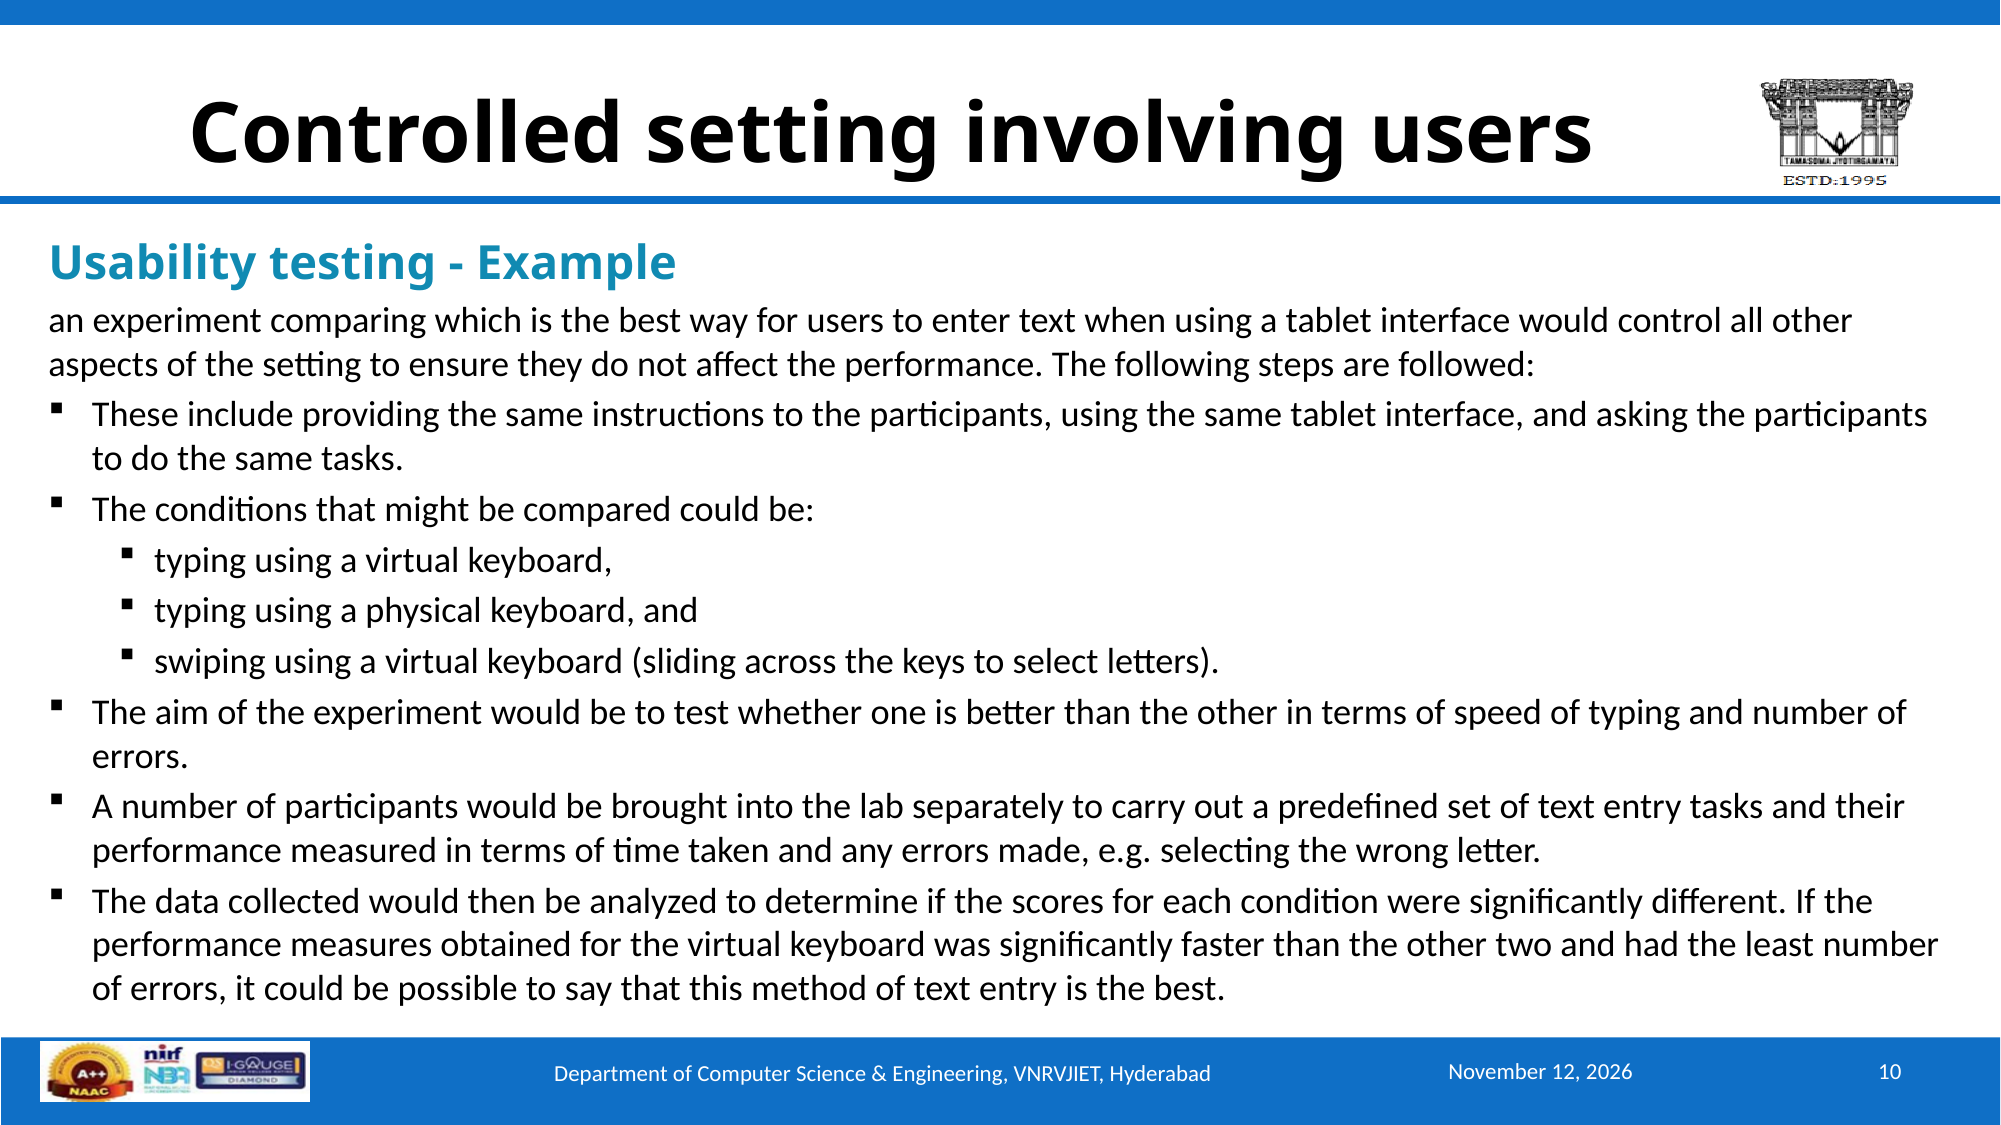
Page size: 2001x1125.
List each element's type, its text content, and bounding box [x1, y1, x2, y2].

picture [1750, 70, 1934, 194]
slide_number 10 [1749, 1040, 1917, 1100]
picture [40, 1041, 310, 1102]
list Usability testing - Example an experiment comparing which is the best way for users to enter text when using a tablet interface would control all other aspects of the setting to ensure they do not affect the performance. The following steps are followed: These include providing the same instructions to the participants, using the same tablet interface, and asking the participants to do the same tasks. The conditions that might be compared could be: typing using a virtual keyboard, typing using a physical keyboard, and swiping using a virtual keyboard (sliding across the keys to select letters). The aim of the experiment would be to test whether one is better than the other in terms of speed of typing and number of errors. A number of participants would be brought into the lab separately to carry out a predefined set of text entry tasks and their performance measured in terms of time taken and any errors made, e.g. selecting the wrong letter. The data collected would then be analyzed to determine if the scores for each condition were significantly different. If the performance measures obtained for the virtual keyboard was significantly faster than the other two and had the least number of errors, it could be possible to say that this method of text entry is the best. [33, 224, 1975, 1025]
footer Department of Computer Science & Engineering, VNRVJIET, Hyderabad [333, 1041, 1434, 1102]
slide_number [1433, 1040, 1734, 1100]
title Controlled setting involving users [33, 57, 1750, 200]
